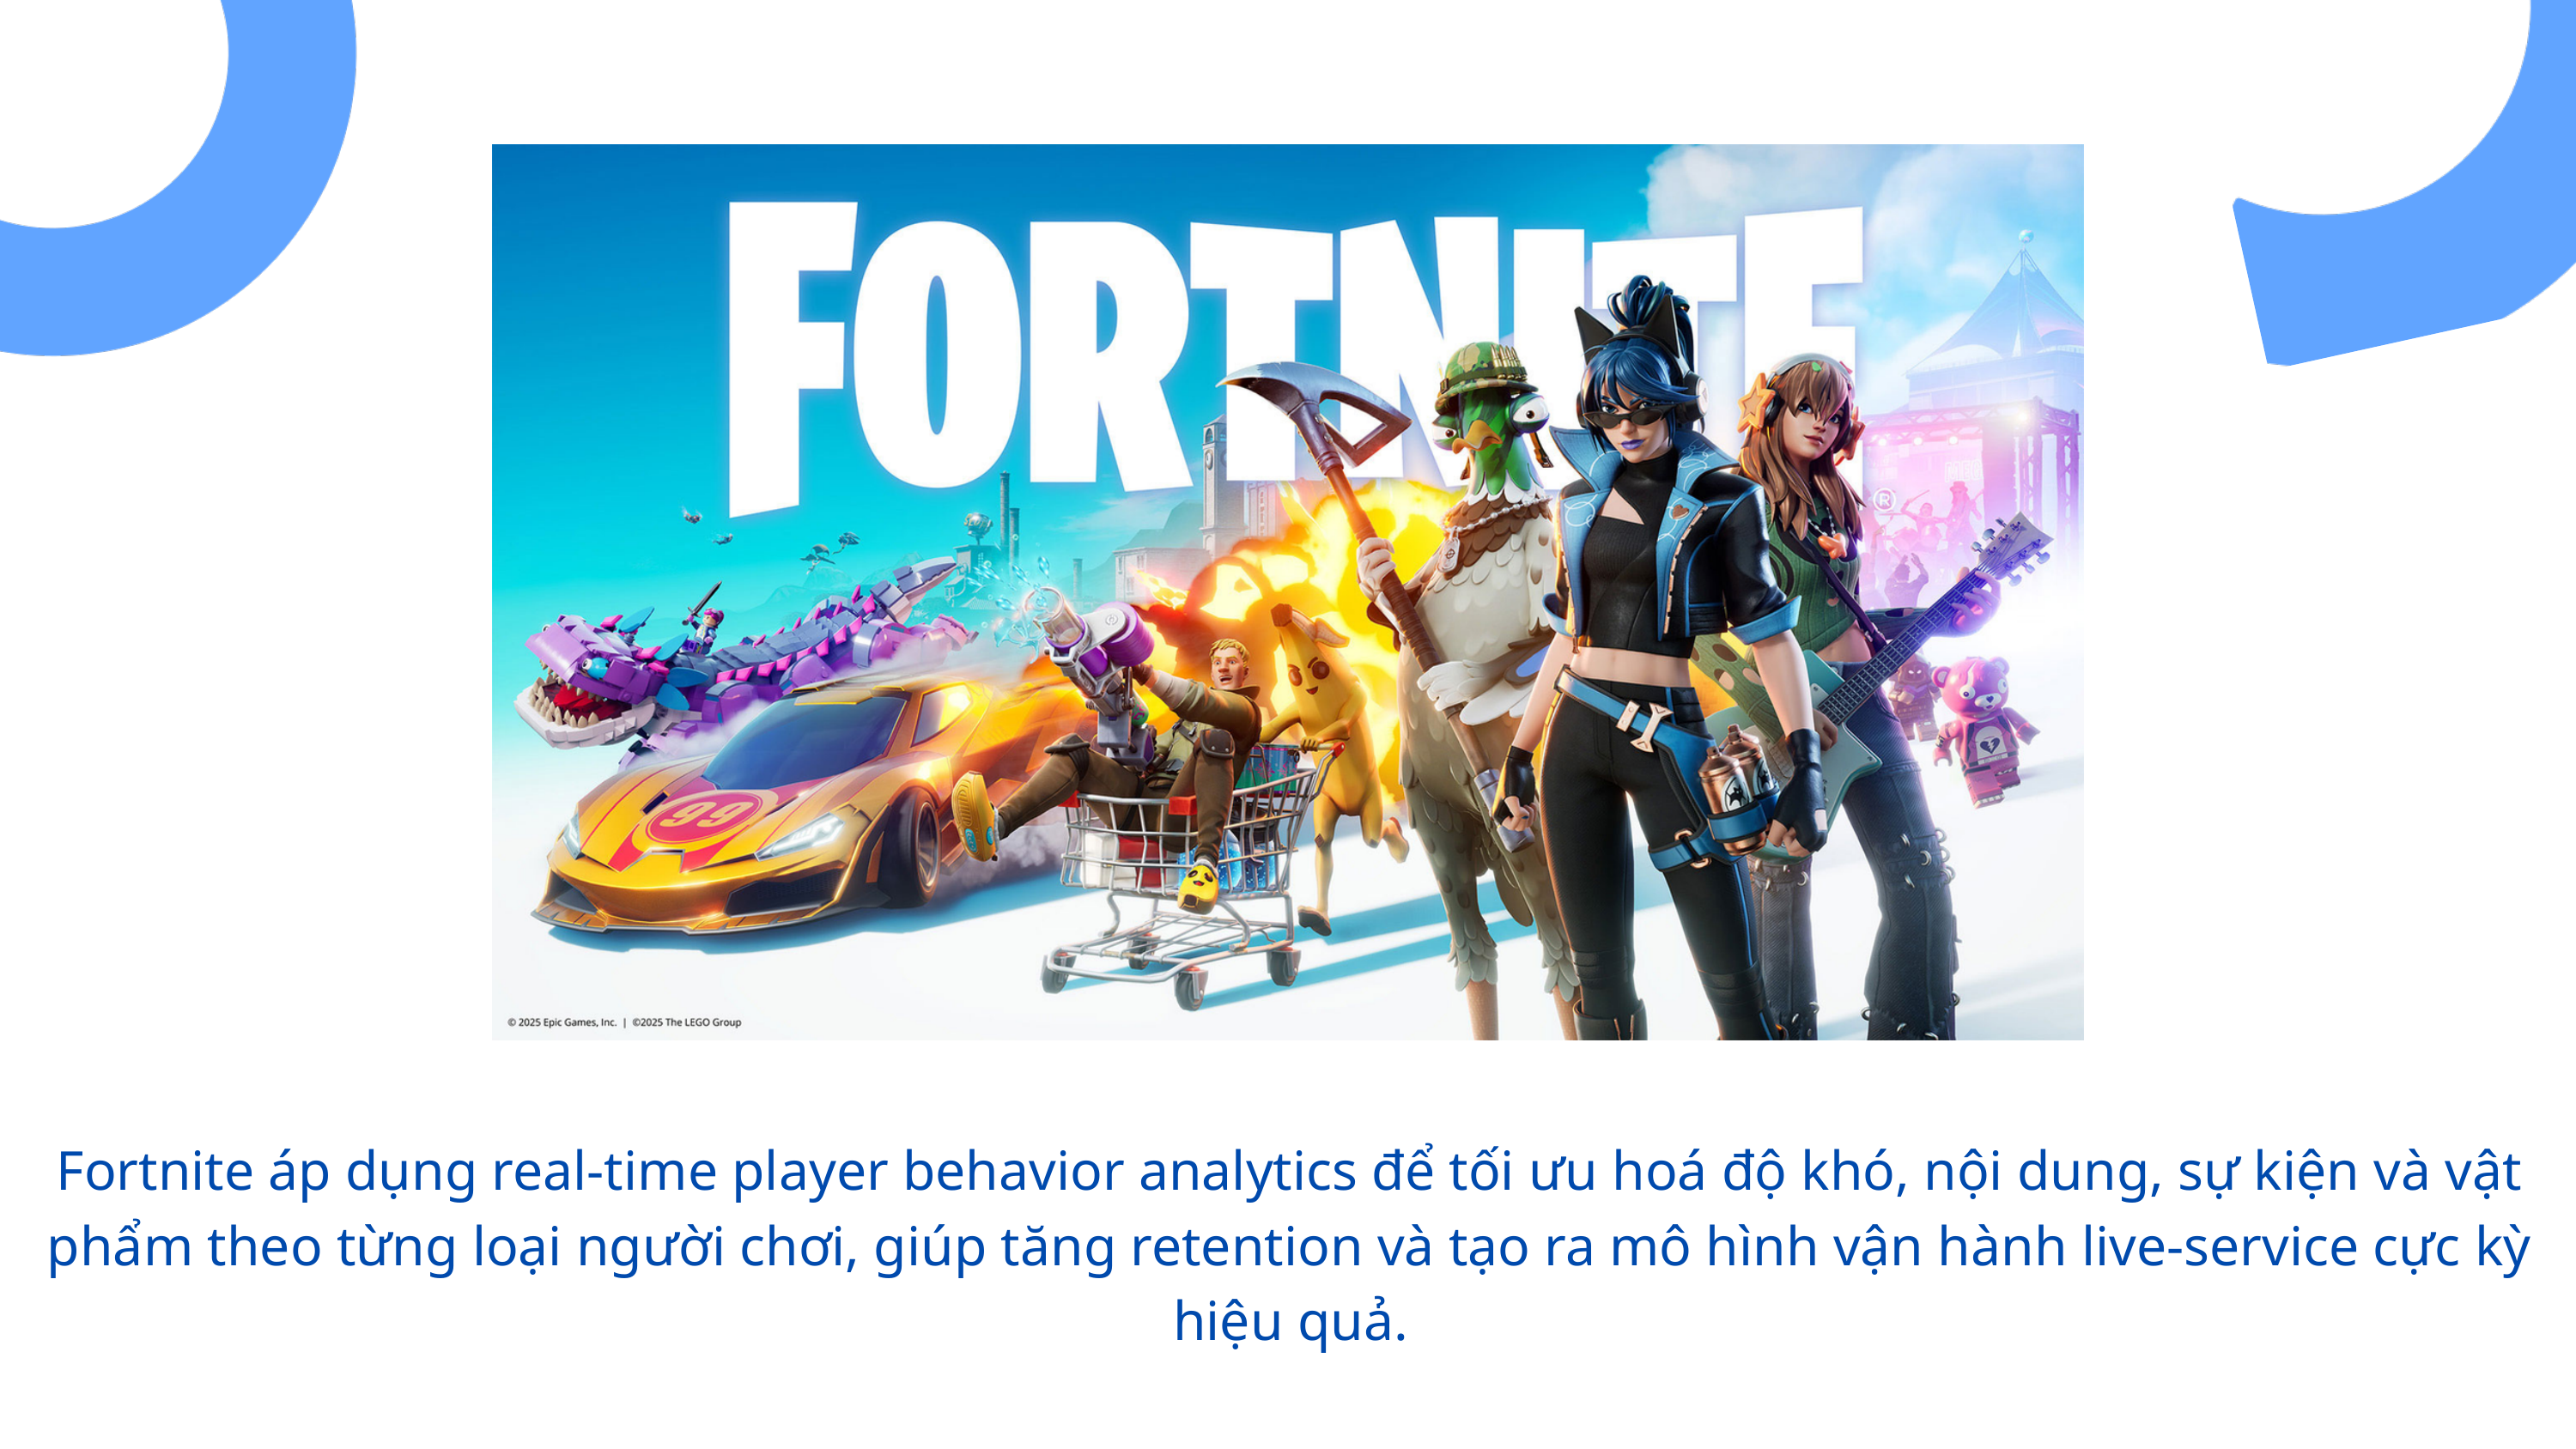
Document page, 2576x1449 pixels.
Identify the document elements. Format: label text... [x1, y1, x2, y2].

text_box [0, 0, 359, 359]
text_box [492, 144, 2084, 1040]
text_box [2186, 0, 2576, 371]
text_box Fortnite áp dụng real-time player behavior analytics để tối ưu hoá độ khó, nội dung, sự kiện và vật phẩm theo từng loại người chơi, giúp tăng retention và tạo ra mô hình vận hành live-service cực kỳ hiệu quả. [3, 1125, 2576, 1352]
